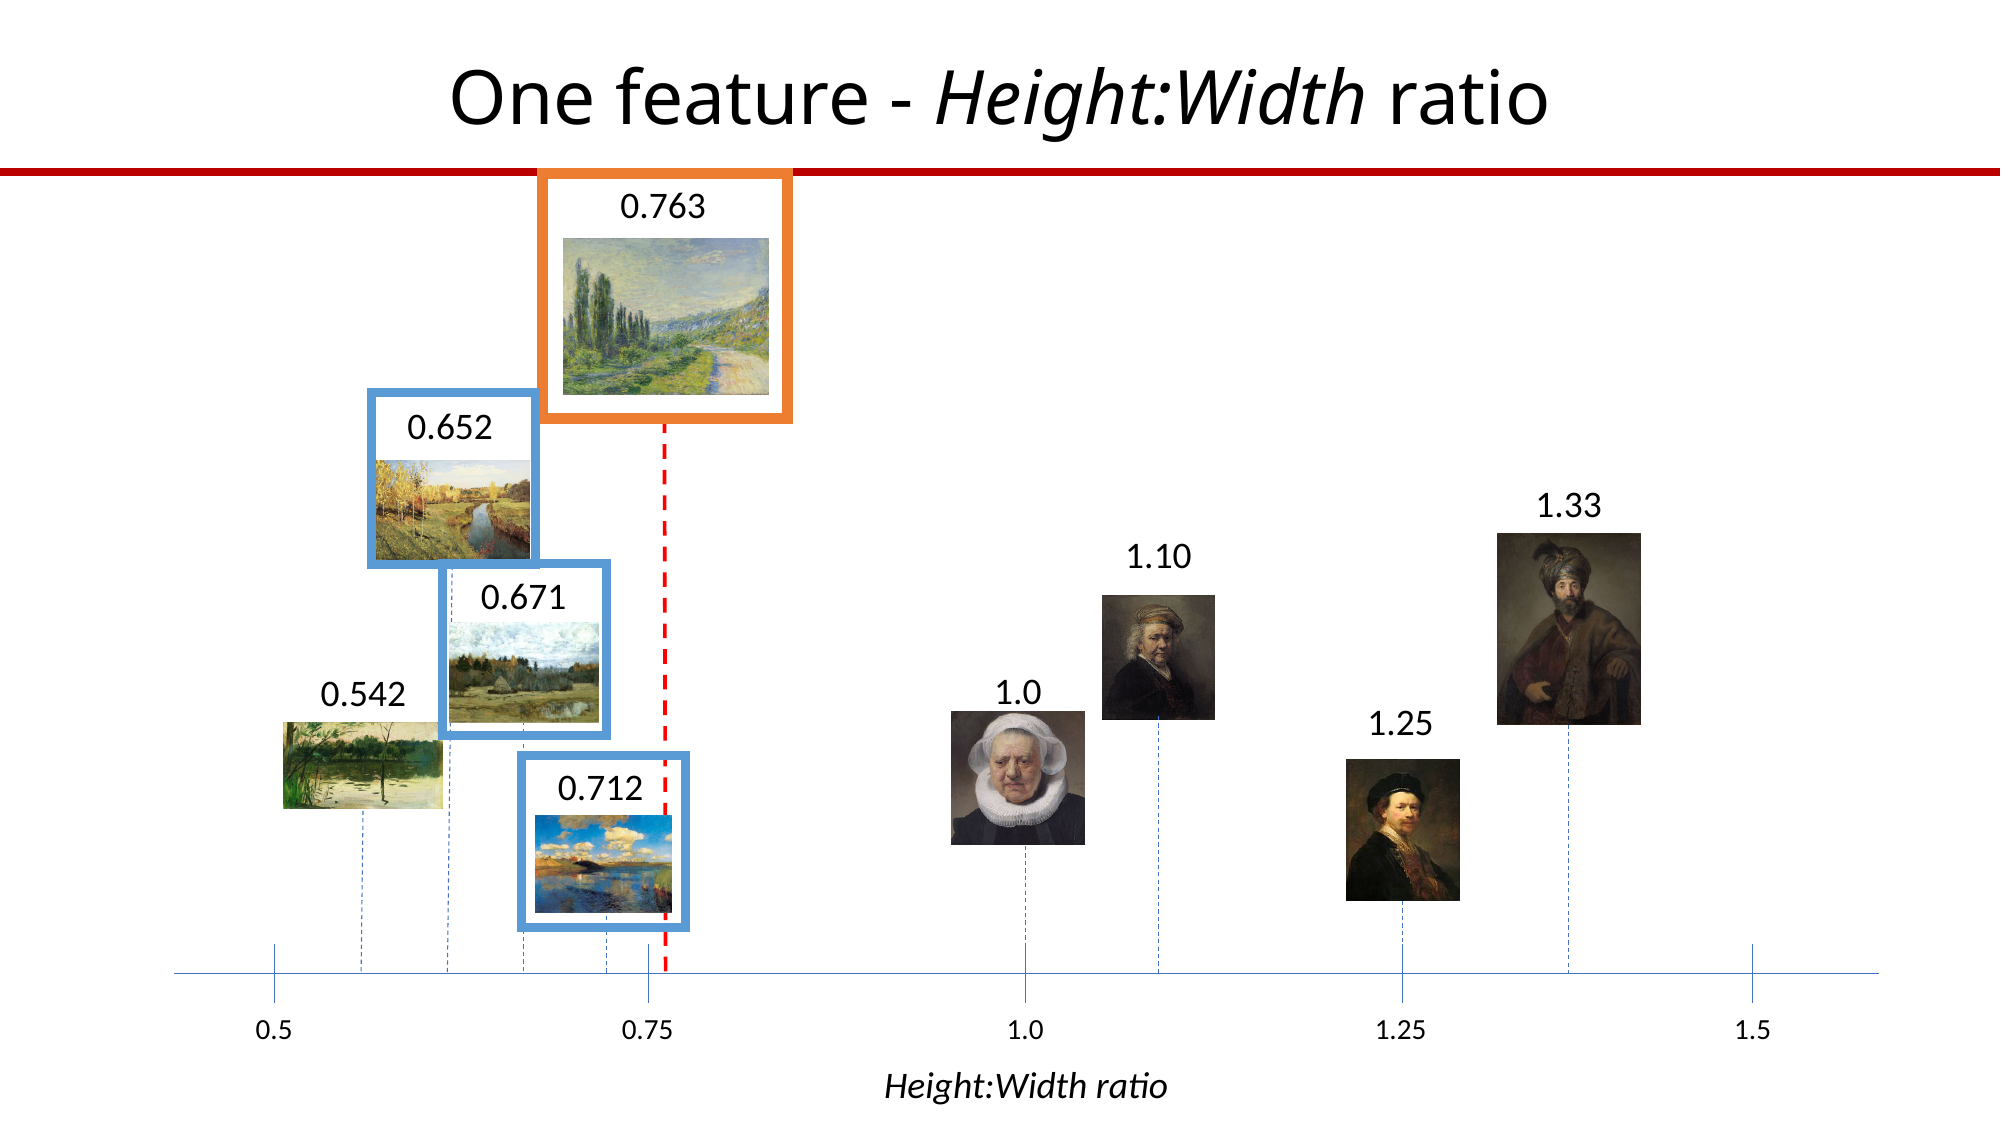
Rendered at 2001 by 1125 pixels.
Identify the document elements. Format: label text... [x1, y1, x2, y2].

text_box 1.25 [1359, 1002, 1442, 1053]
picture [1496, 533, 1641, 725]
picture [375, 460, 530, 561]
picture [562, 238, 769, 395]
text_box 1.5 [1719, 1002, 1786, 1053]
picture [283, 722, 443, 809]
text_box 1.0 [991, 1002, 1059, 1053]
text_box 1.10 [1110, 523, 1207, 584]
text_box 0.5 [240, 1002, 308, 1053]
text_box 0.75 [606, 1002, 689, 1053]
picture [449, 622, 599, 723]
text_box [453, 563, 607, 737]
text_box 0.542 [305, 661, 422, 722]
picture [1346, 759, 1460, 902]
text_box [447, 561, 453, 973]
text_box [371, 392, 537, 566]
text_box 1.25 [1352, 690, 1449, 750]
picture [951, 711, 1085, 845]
text_box [441, 566, 447, 737]
text_box [542, 173, 788, 420]
text_box Height:Width ratio [869, 1053, 1184, 1114]
title One feature - Height:Width ratio [137, 50, 1863, 150]
text_box 1.33 [1520, 472, 1617, 533]
text_box 1.0 [979, 659, 1057, 711]
text_box [666, 755, 687, 929]
picture [1102, 595, 1215, 720]
picture [535, 815, 672, 913]
text_box [524, 755, 664, 929]
